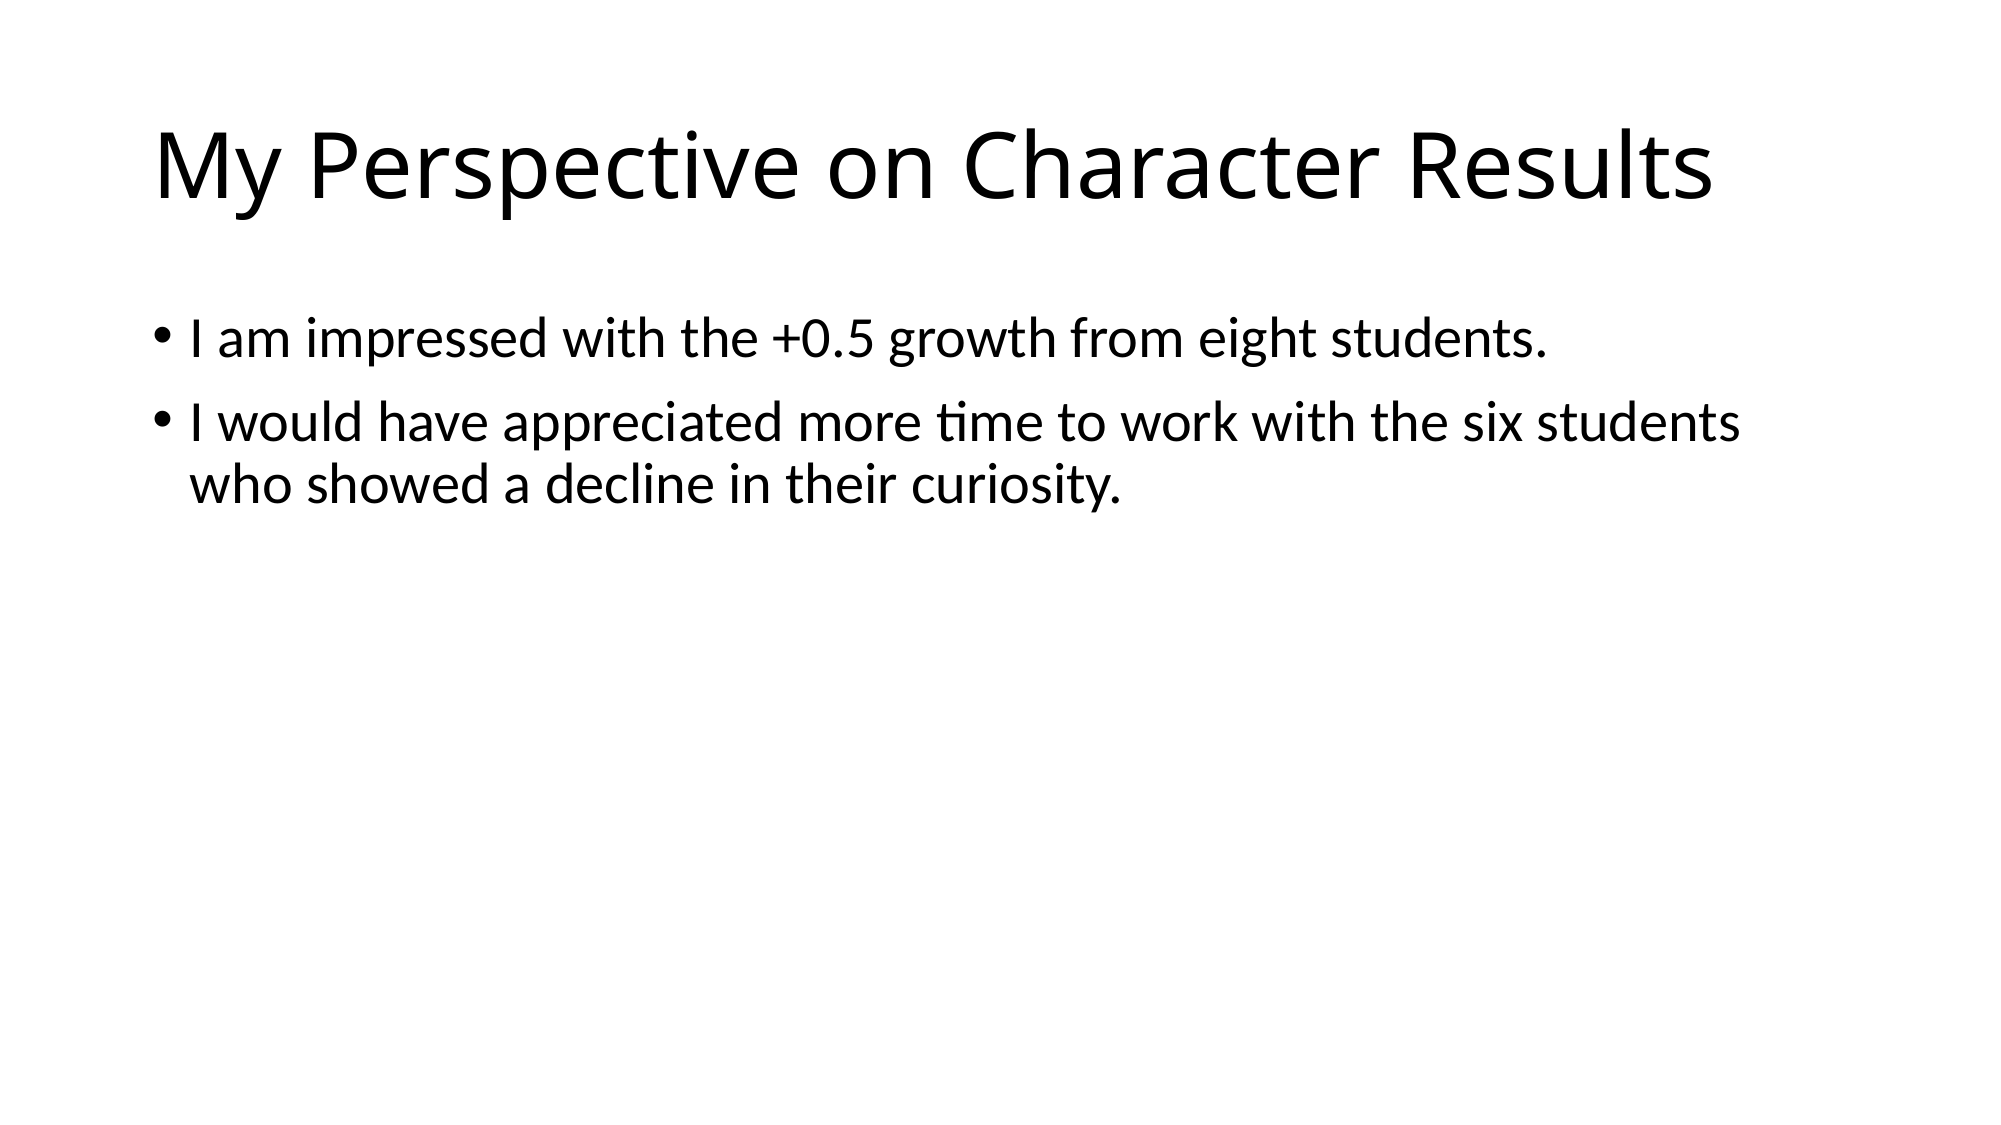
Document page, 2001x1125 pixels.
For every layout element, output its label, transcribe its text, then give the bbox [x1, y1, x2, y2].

title My Perspective on Character Results [137, 59, 1863, 278]
list I am impressed with the +0.5 growth from eight students. I would have appreciated more time to work with the six students who showed a decline in their curiosity. [137, 299, 1863, 1014]
